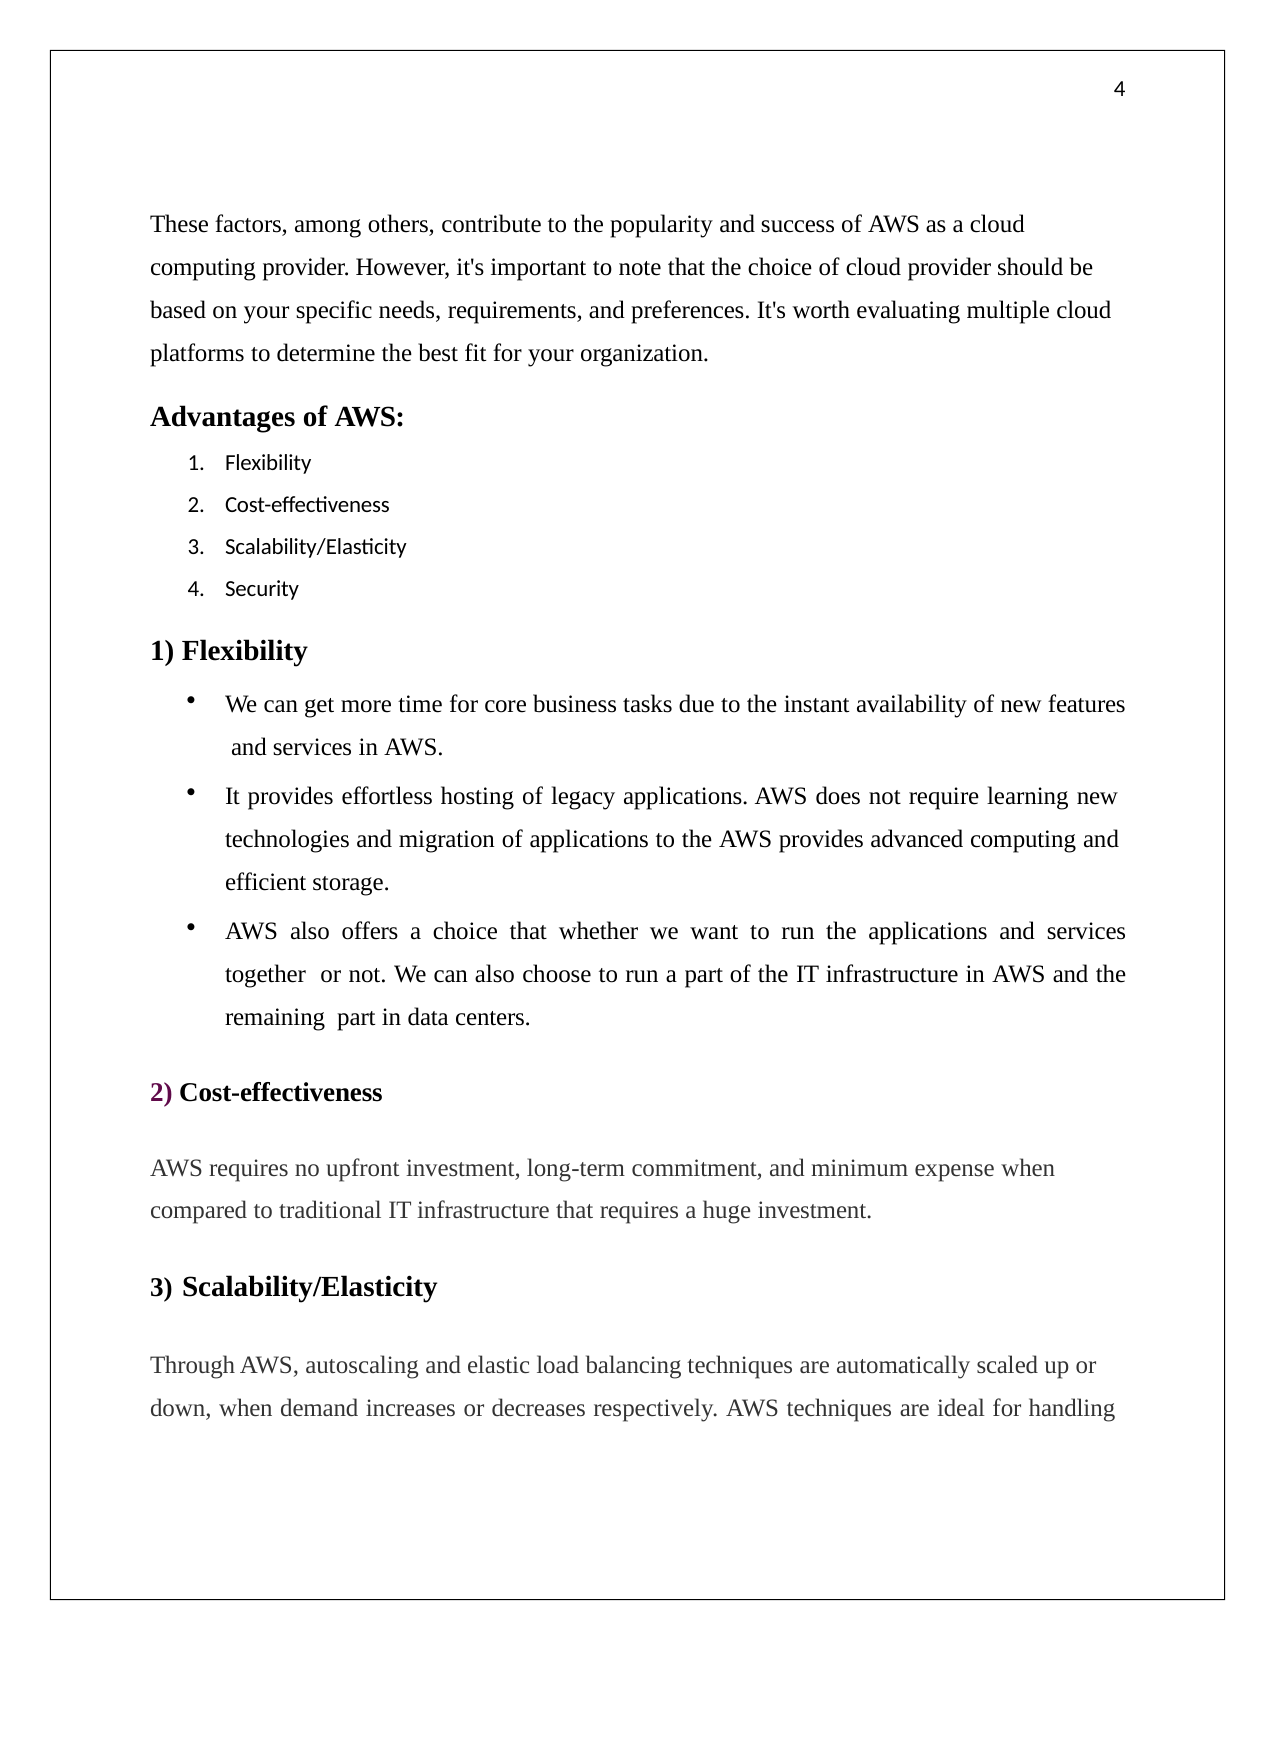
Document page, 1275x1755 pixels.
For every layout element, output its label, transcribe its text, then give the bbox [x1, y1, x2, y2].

text_box These factors, among others, contribute to the popularity and success of AWS as a cloud computing provider. However, it's important to note that the choice of cloud provider should be based on your specific needs, requirements, and preferences. It's worth evaluating multiple cloud platforms to determine the best fit for your organization. Advantages of AWS: Flexibility Cost-effectiveness Scalability/Elasticity Security Flexibility We can get more time for core business tasks due to the instant availability of new features and services in AWS. It provides effortless hosting of legacy applications. AWS does not require learning new technologies and migration of applications to the AWS provides advanced computing and efficient storage. AWS also offers a choice that whether we want to run the applications and services together or not. We can also choose to run a part of the IT infrastructure in AWS and the remaining part in data centers. Cost-effectiveness AWS requires no upfront investment, long-term commitment, and minimum expense when compared to traditional IT infrastructure that requires a huge investment. Scalability/Elasticity Through AWS, autoscaling and elastic load balancing techniques are automatically scaled up or down, when demand increases or decreases respectively. AWS techniques are ideal for handling [147, 192, 1128, 1422]
text_box 4 [1111, 71, 1128, 102]
